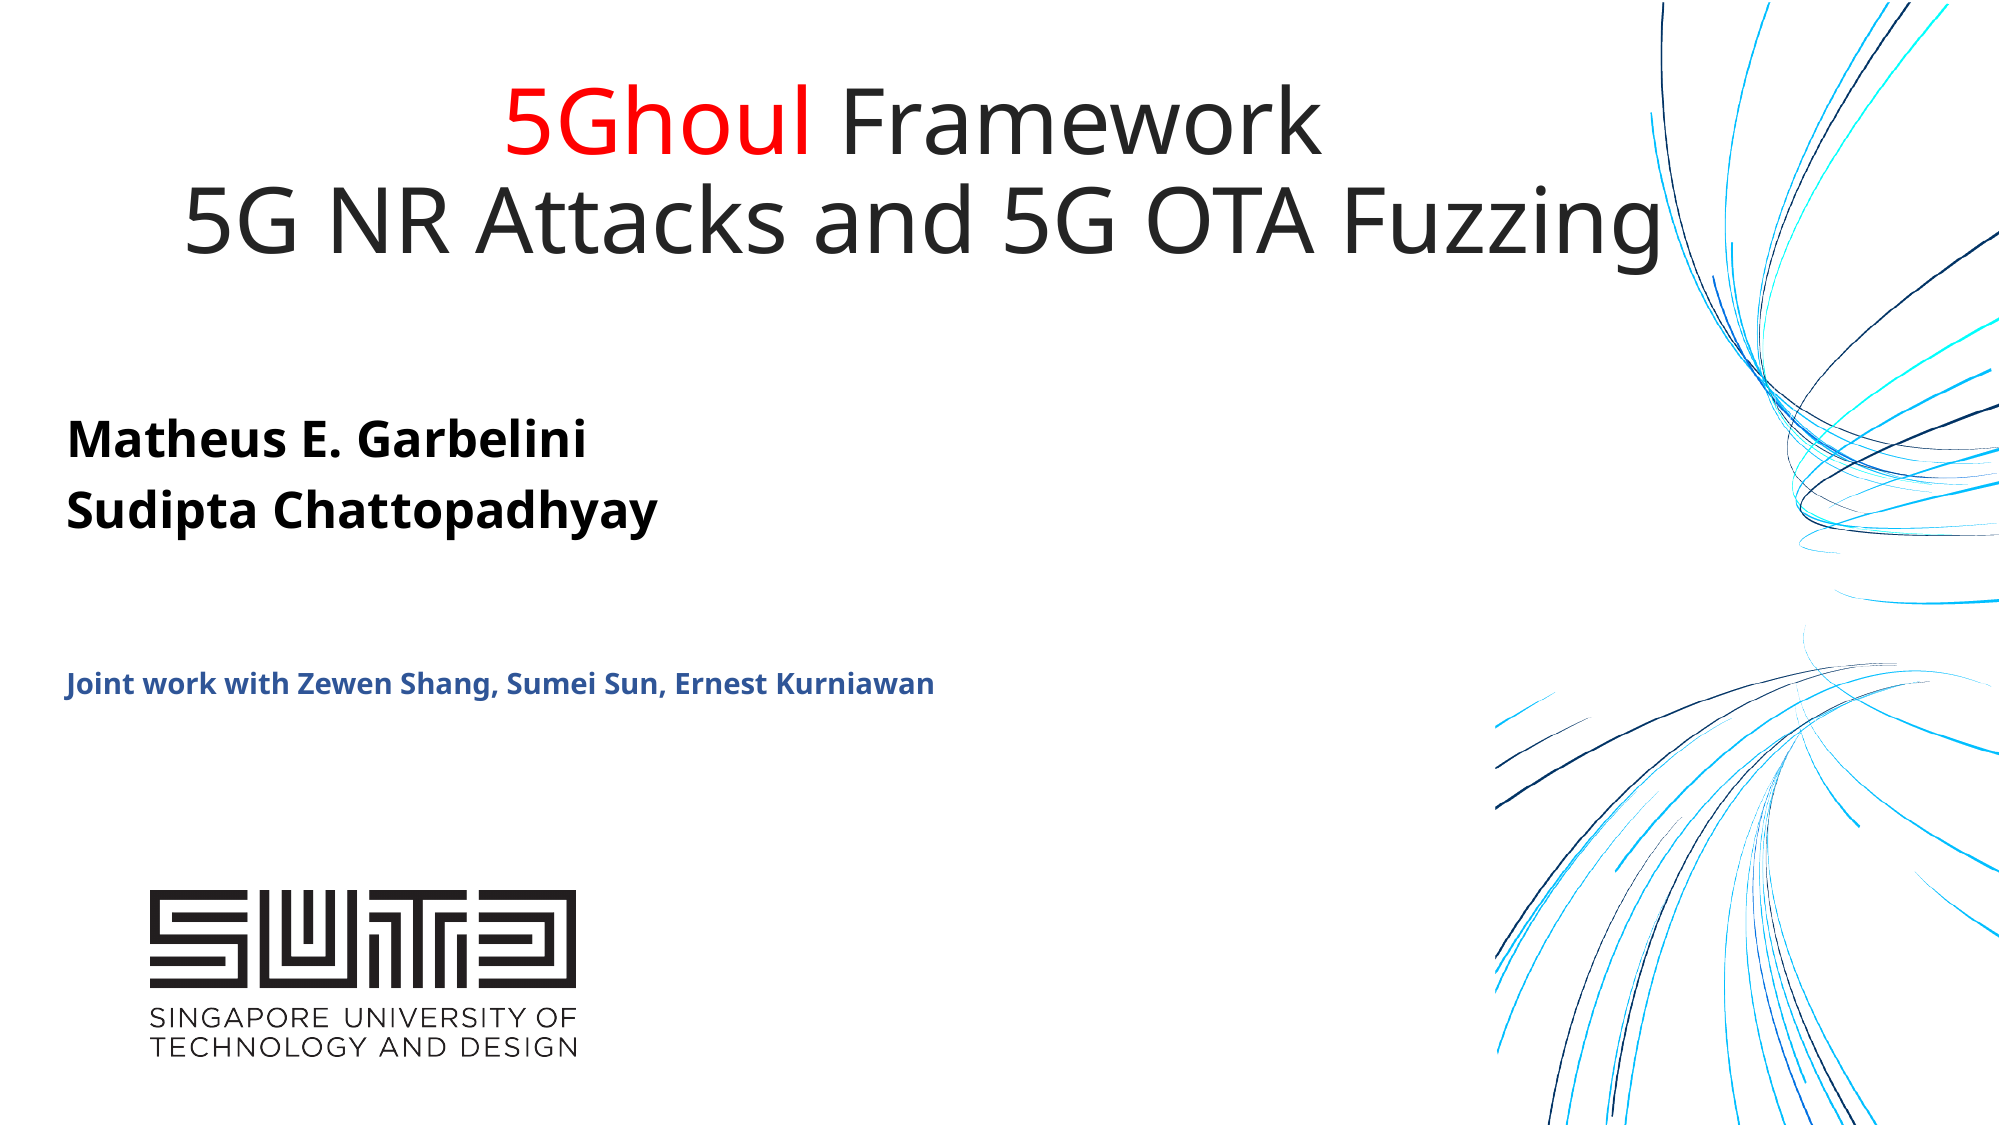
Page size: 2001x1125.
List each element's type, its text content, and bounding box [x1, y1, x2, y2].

picture [1495, 943, 1517, 987]
picture [149, 890, 576, 1057]
title 5Ghoul Framework 5G NR Attacks and 5G OTA Fuzzing [103, 57, 1495, 281]
subtitle Matheus E. Garbelini Sudipta Chattopadhyay Joint work with Zewen Shang, Sumei Sun, Ernest Kurniawan [51, 406, 1495, 728]
picture [1495, 2, 1999, 1125]
